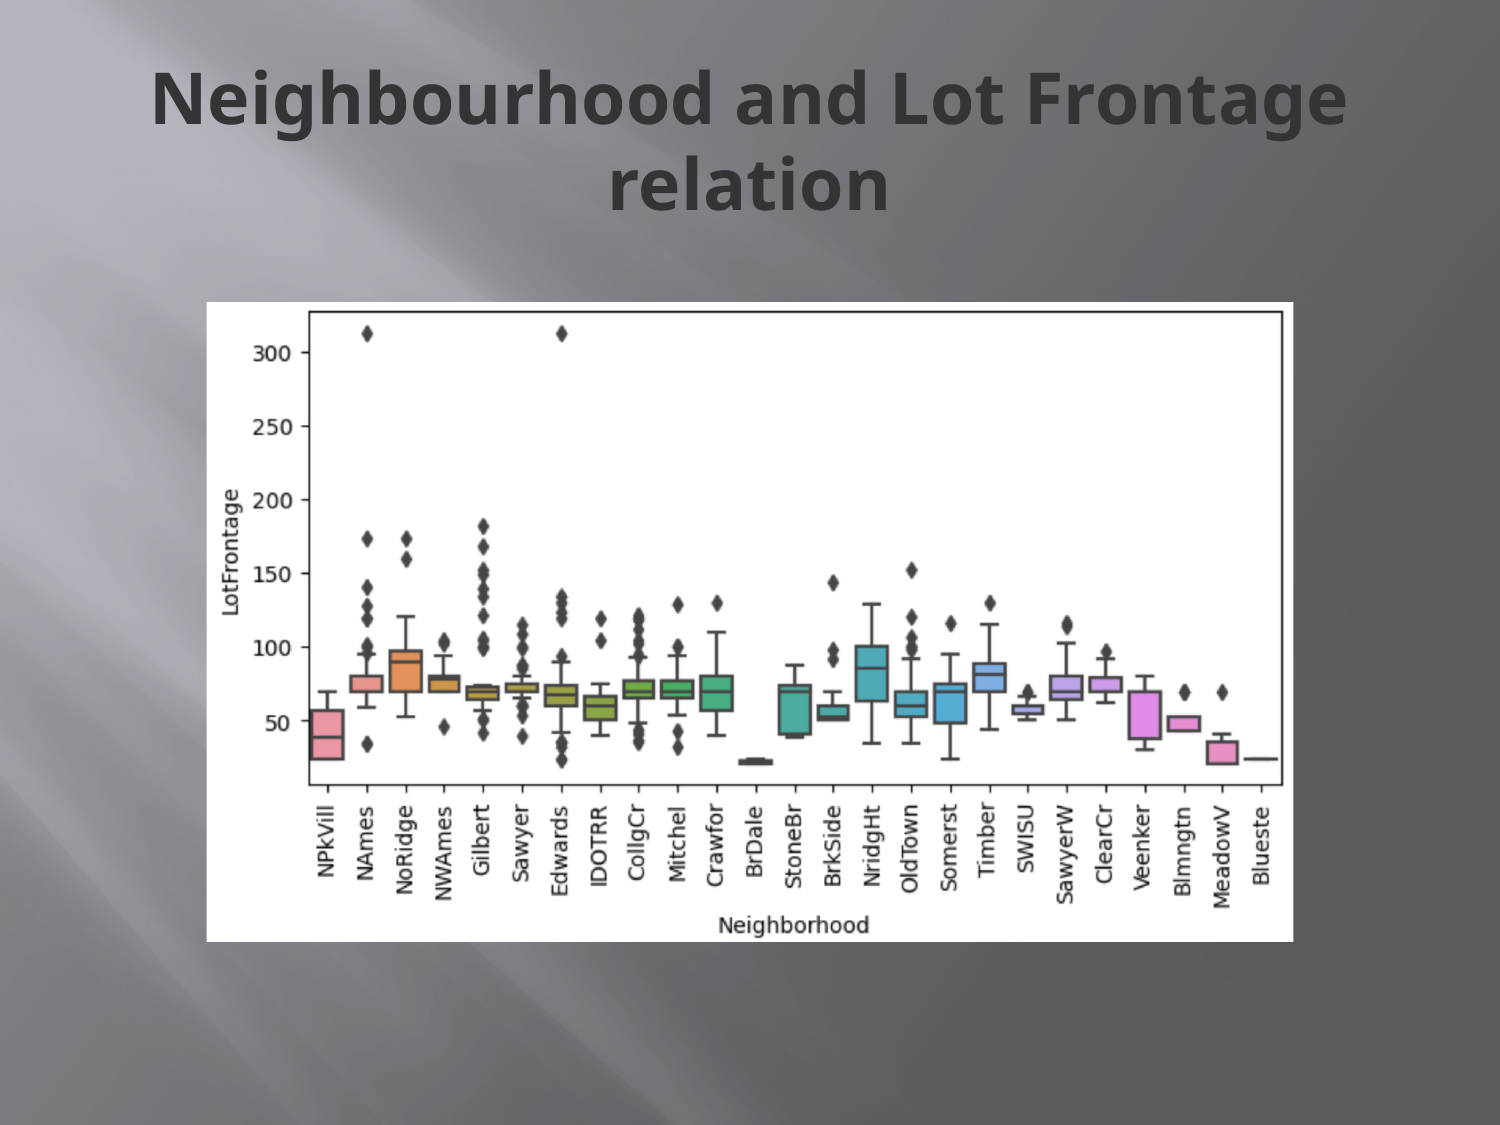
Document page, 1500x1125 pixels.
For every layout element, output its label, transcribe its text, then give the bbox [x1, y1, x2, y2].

title Neighbourhood and Lot Frontage relation [75, 45, 1425, 233]
picture [206, 302, 1294, 943]
